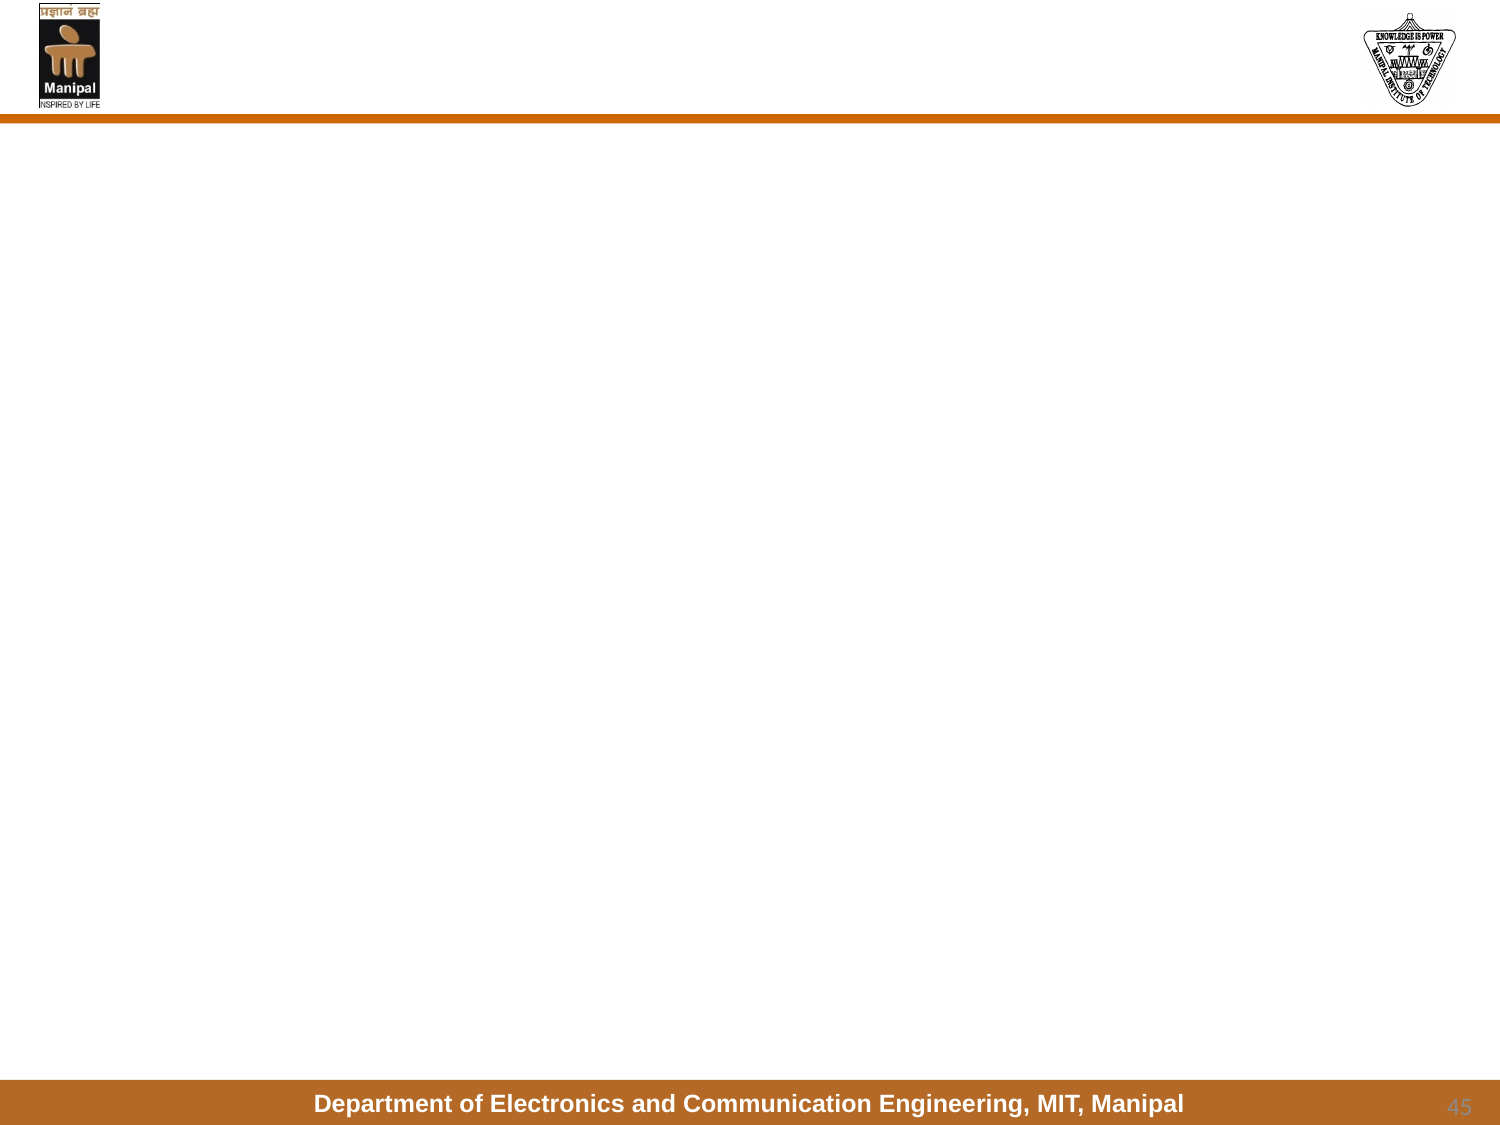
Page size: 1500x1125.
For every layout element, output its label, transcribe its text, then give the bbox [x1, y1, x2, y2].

slide_number 45 [1137, 1074, 1488, 1125]
picture [39, 3, 100, 108]
